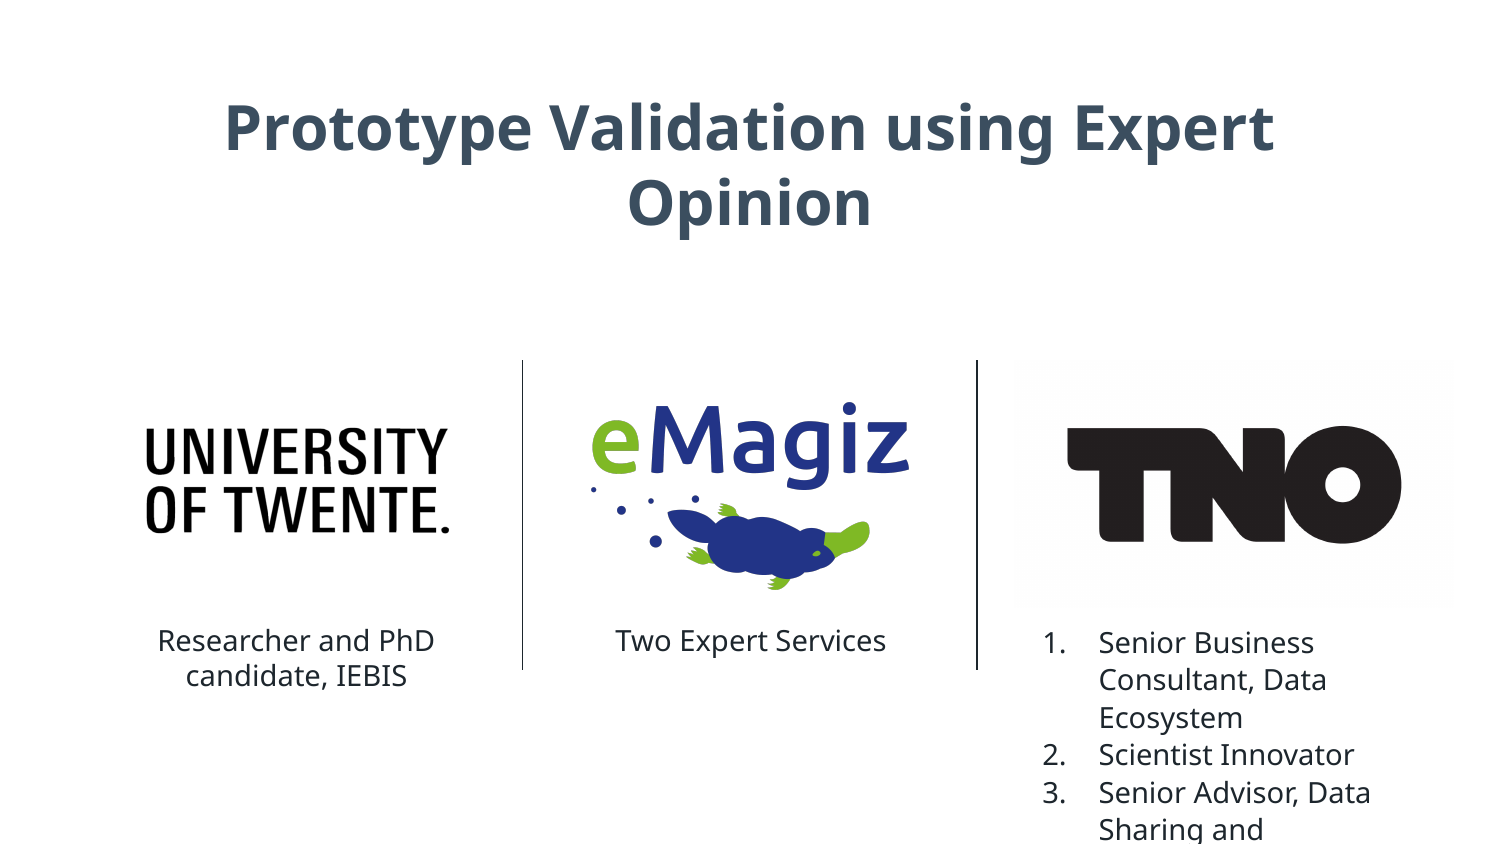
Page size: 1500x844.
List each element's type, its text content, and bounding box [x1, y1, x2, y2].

title Prototype Validation using Expert Opinion [118, 72, 1382, 167]
subtitle Researcher and PhD candidate, IEBIS [118, 606, 475, 750]
picture [591, 402, 909, 591]
picture [1014, 359, 1455, 608]
subtitle Two Expert Services [572, 606, 930, 750]
subtitle Senior Business Consultant, Data Ecosystem Scientist Innovator Senior Advisor, Data Sharing and Interoperability [1027, 606, 1481, 750]
picture [100, 381, 493, 579]
